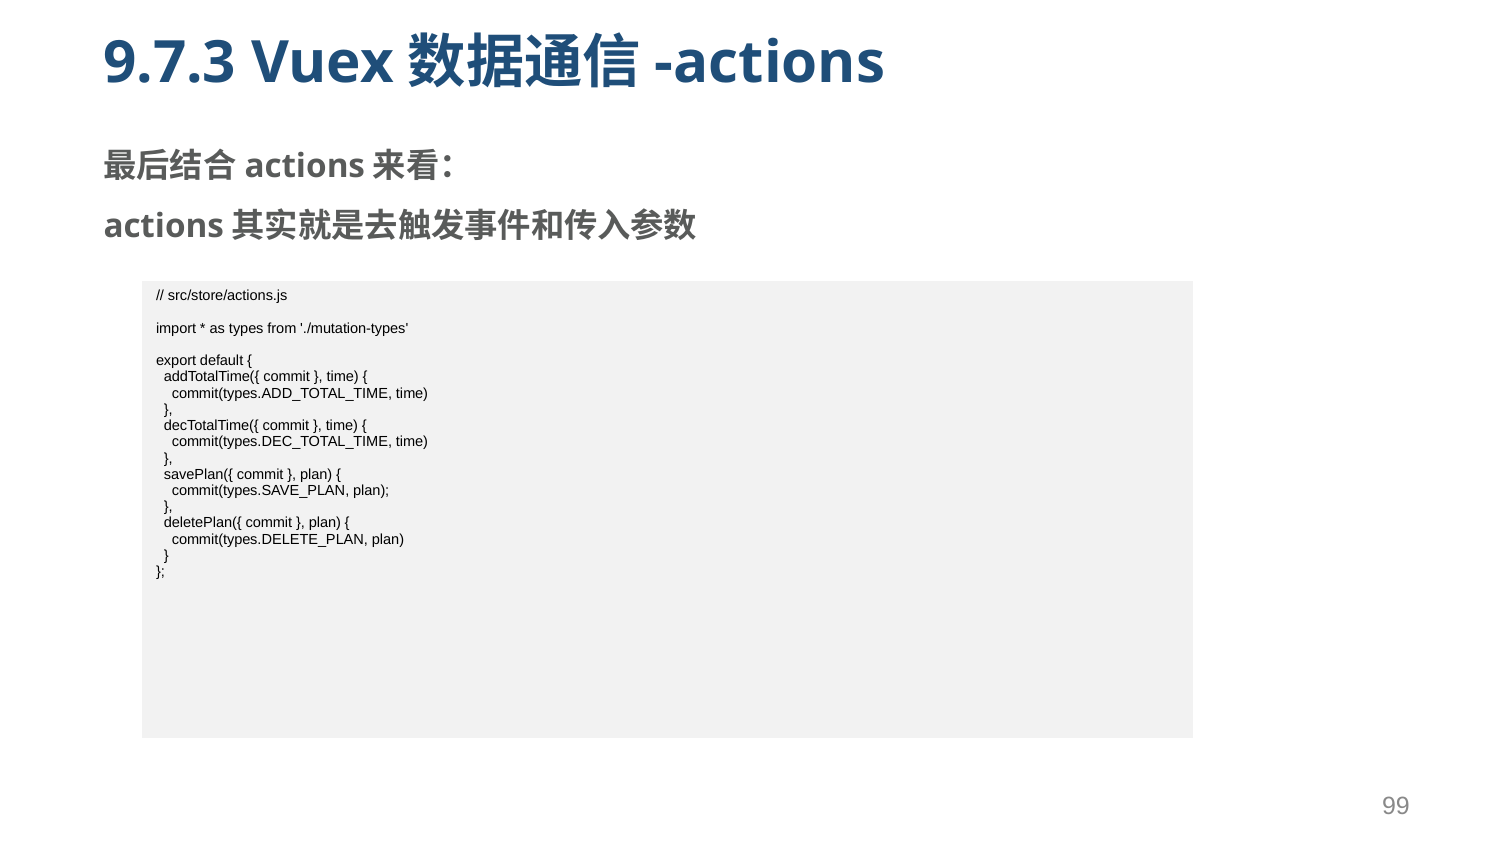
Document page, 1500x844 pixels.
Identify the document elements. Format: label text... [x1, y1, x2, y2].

title 9.7.3 Vuex数据通信-actions [88, 32, 1278, 116]
table_header // src/store/actions.js import * as types from './mutation-types' export default { addTotalTime({ commit }, time) { commit(types.ADD_TOTAL_TIME, time) }, decTotalTime({ commit }, time) { commit(types.DEC_TOTAL_TIME, time) }, savePlan({ commit }, plan) { commit(types.SAVE_PLAN, plan); }, deletePlan({ commit }, plan) { commit(types.DELETE_PLAN, plan) } }; [142, 281, 1193, 738]
slide_number 99 [1074, 782, 1425, 827]
list 最后结合actions来看： actions其实就是去触发事件和传入参数 [88, 116, 1439, 718]
